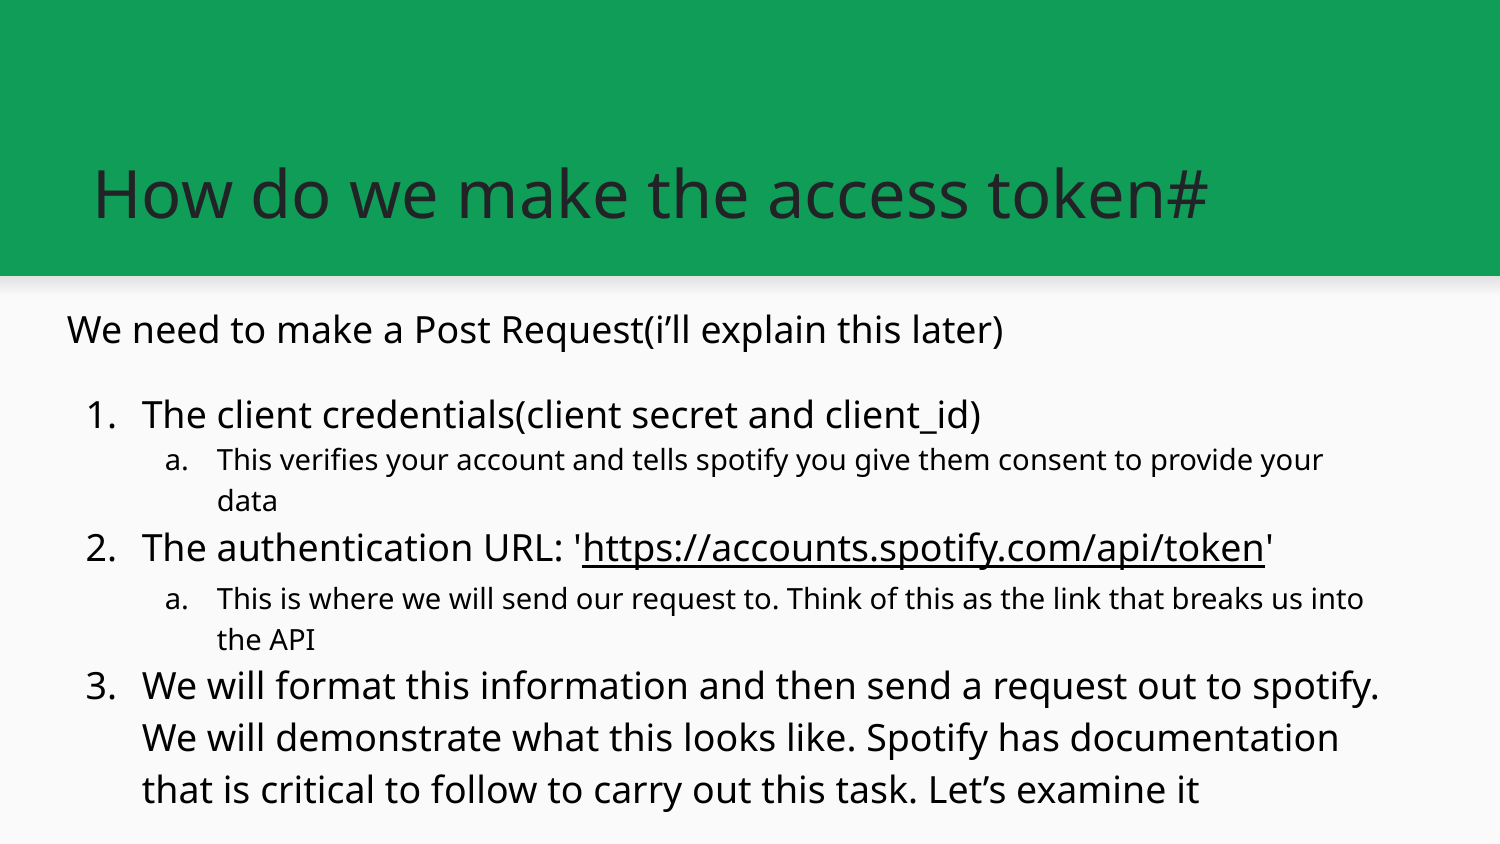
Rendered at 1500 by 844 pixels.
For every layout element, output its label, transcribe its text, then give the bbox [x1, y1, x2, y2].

list We need to make a Post Request(i’ll explain this later) The client credentials(client secret and client_id) This verifies your account and tells spotify you give them consent to provide your data The authentication URL: 'https://accounts.spotify.com/api/token' This is where we will send our request to. Think of this as the link that breaks us into the API We will format this information and then send a request out to spotify. We will demonstrate what this looks like. Spotify has documentation that is critical to follow to carry out this task. Let’s examine it [51, 284, 1401, 730]
title How do we make the access token# [77, 121, 1427, 248]
